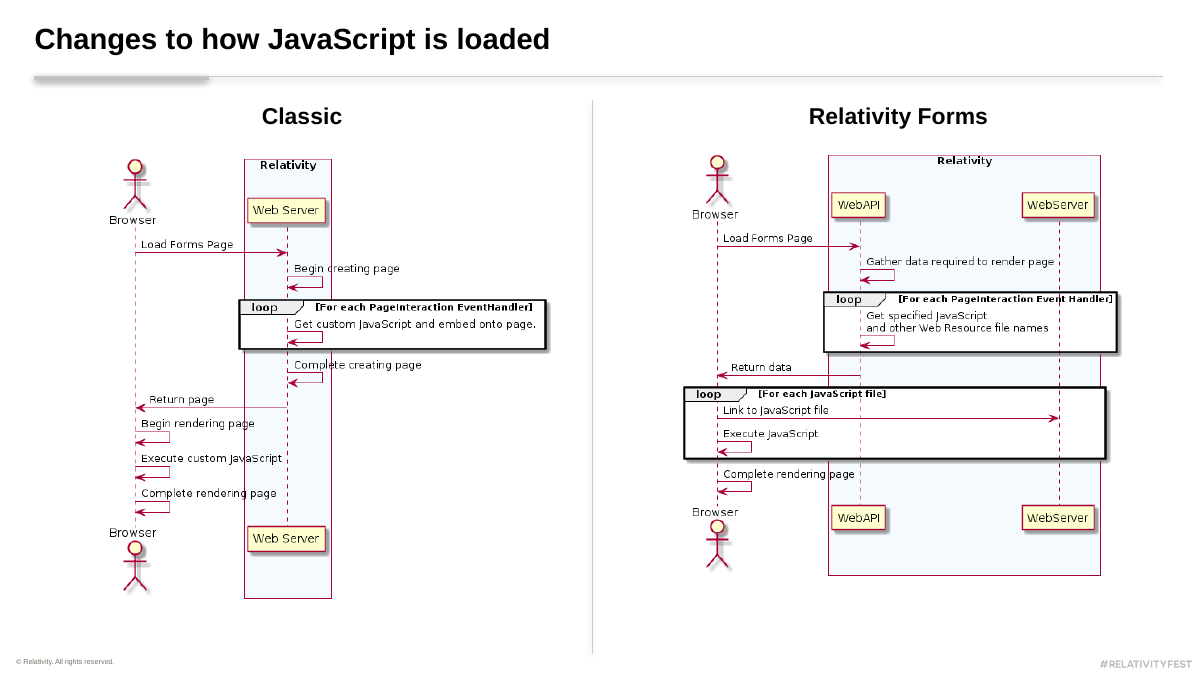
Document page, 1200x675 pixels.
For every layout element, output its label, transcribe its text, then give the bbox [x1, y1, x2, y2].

text_box Classic [247, 94, 358, 137]
picture [1100, 660, 1192, 668]
title Changes to how JavaScript is loaded [24, 14, 1163, 62]
picture [673, 151, 1124, 583]
text_box Relativity Forms [793, 94, 1003, 137]
picture [102, 155, 553, 607]
